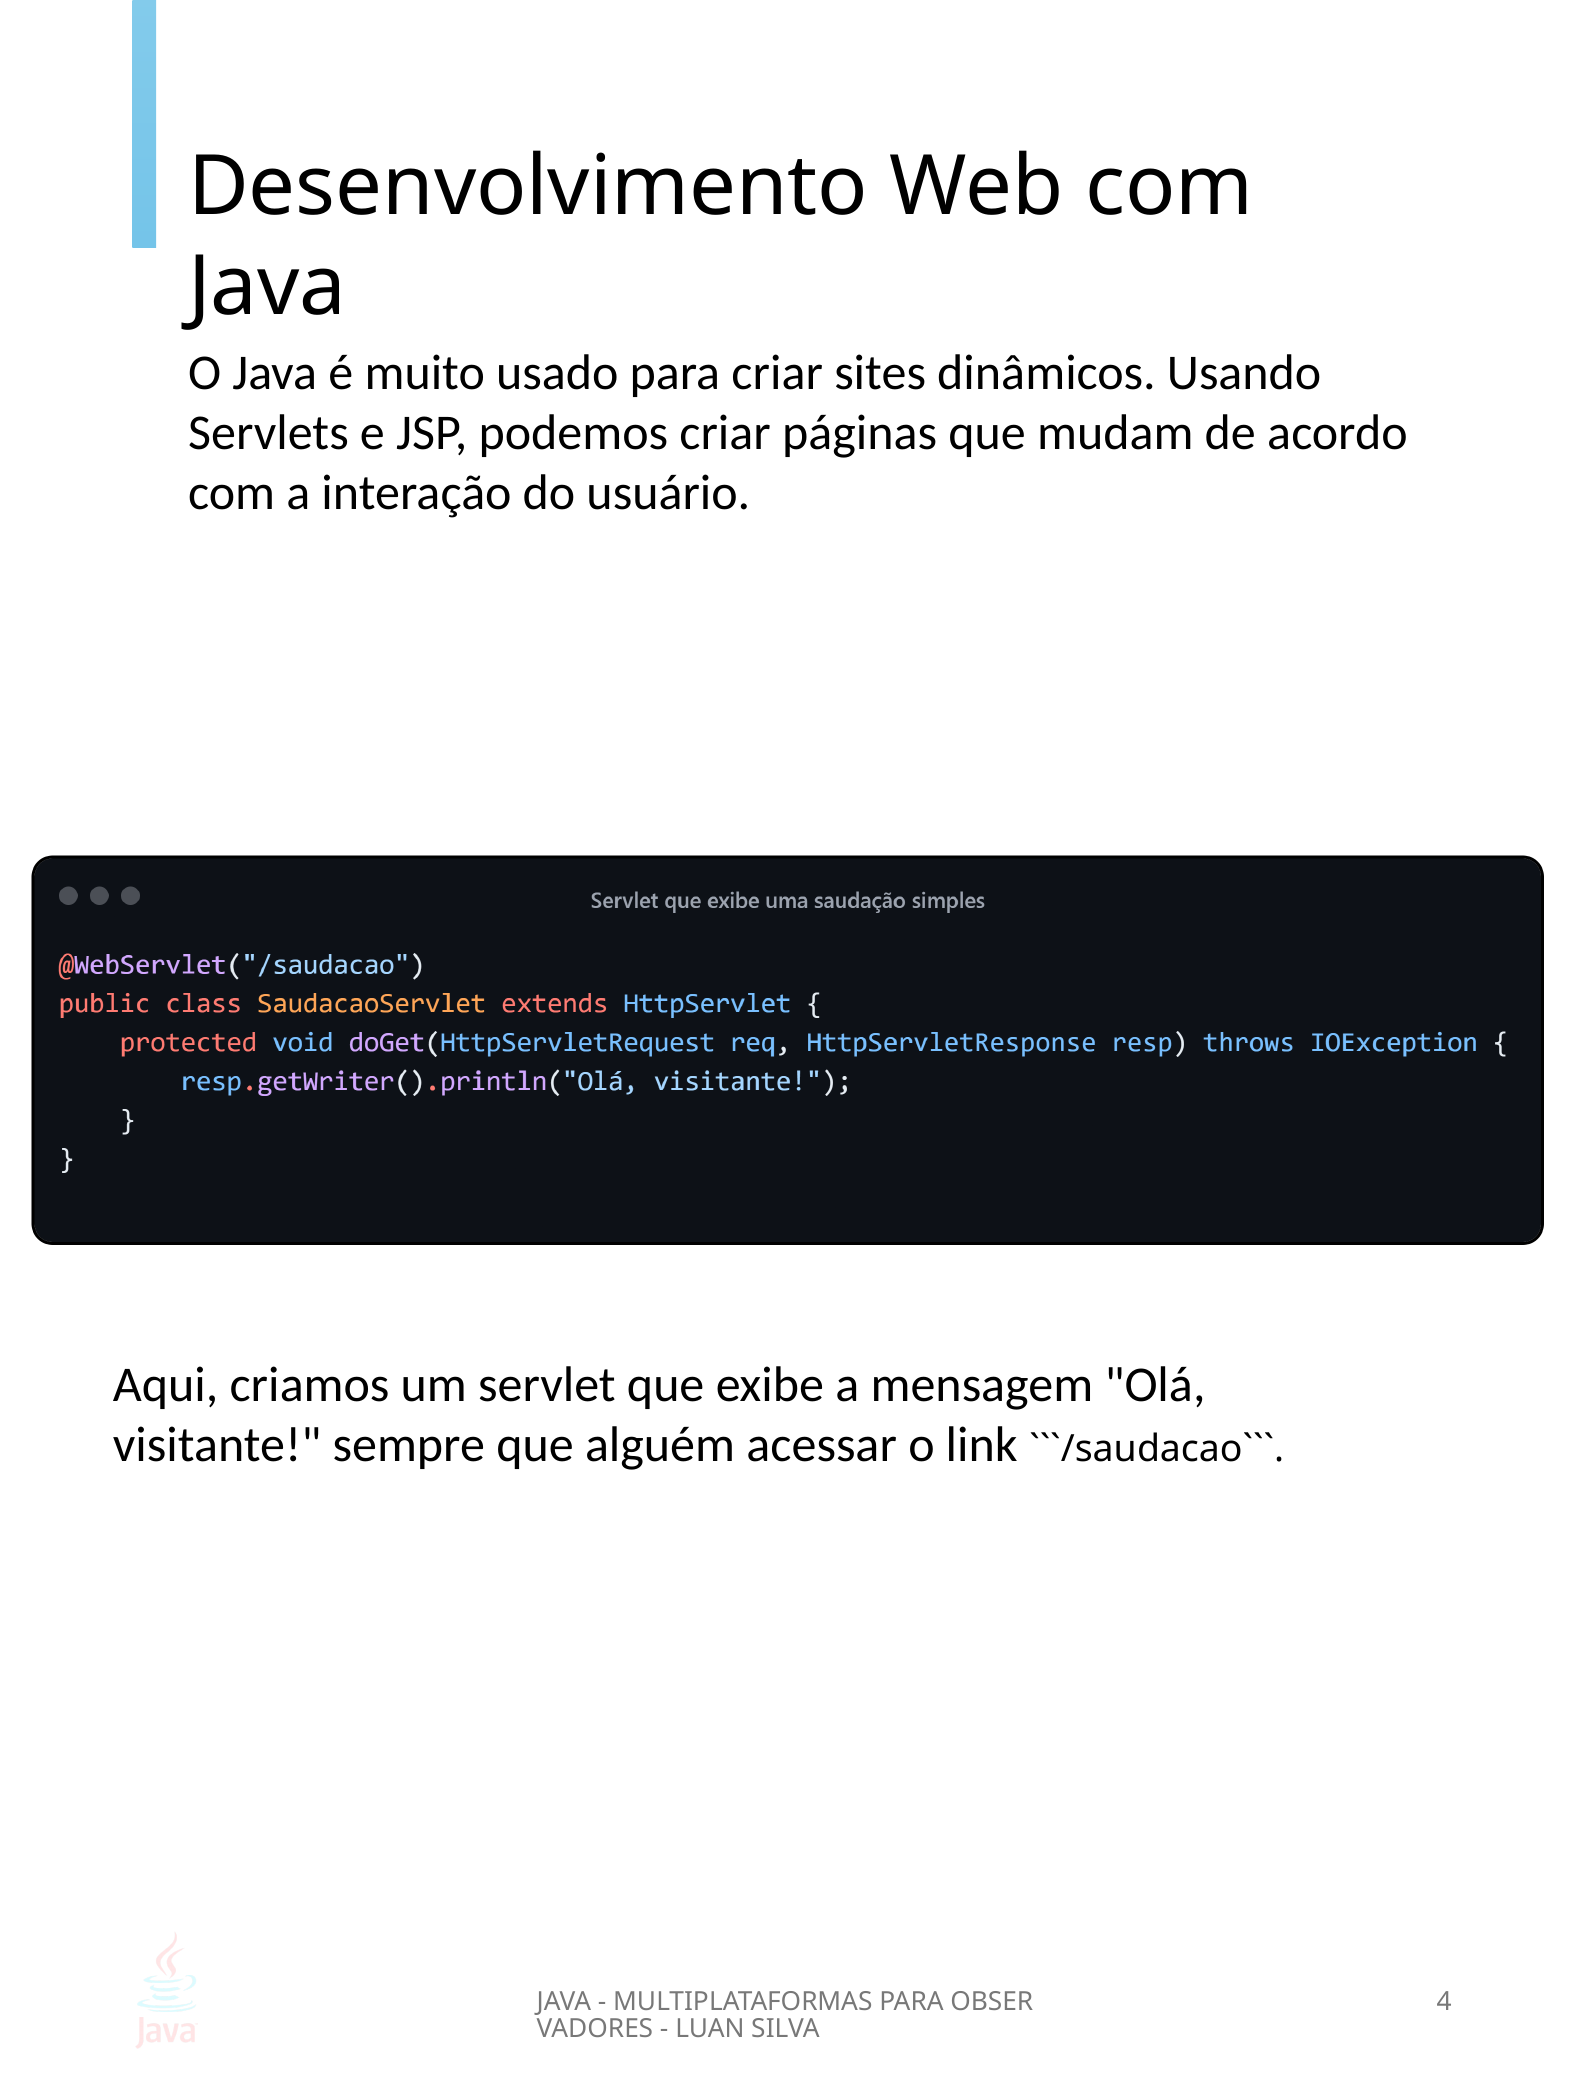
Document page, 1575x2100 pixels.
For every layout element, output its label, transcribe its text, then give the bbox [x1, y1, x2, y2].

slide_number 4 [1112, 1946, 1467, 2059]
picture [97, 1921, 235, 2059]
text_box [131, 0, 158, 249]
text_box O Java é muito usado para criar sites dinâmicos. Usando Servlets e JSP, podemos criar páginas que mudam de acordo com a interação do usuário. [173, 332, 1468, 528]
footer JAVA - MULTIPLATAFORMAS PARA OBSERVADORES - LUAN SILVA [521, 1946, 1054, 2059]
picture [0, 809, 1575, 1290]
text_box Aqui, criamos um servlet que exibe a mensagem "Olá, visitante!" sempre que alguém acessar o link ```/saudacao```. [98, 1343, 1393, 1479]
text_box Desenvolvimento Web com Java [173, 123, 1317, 339]
